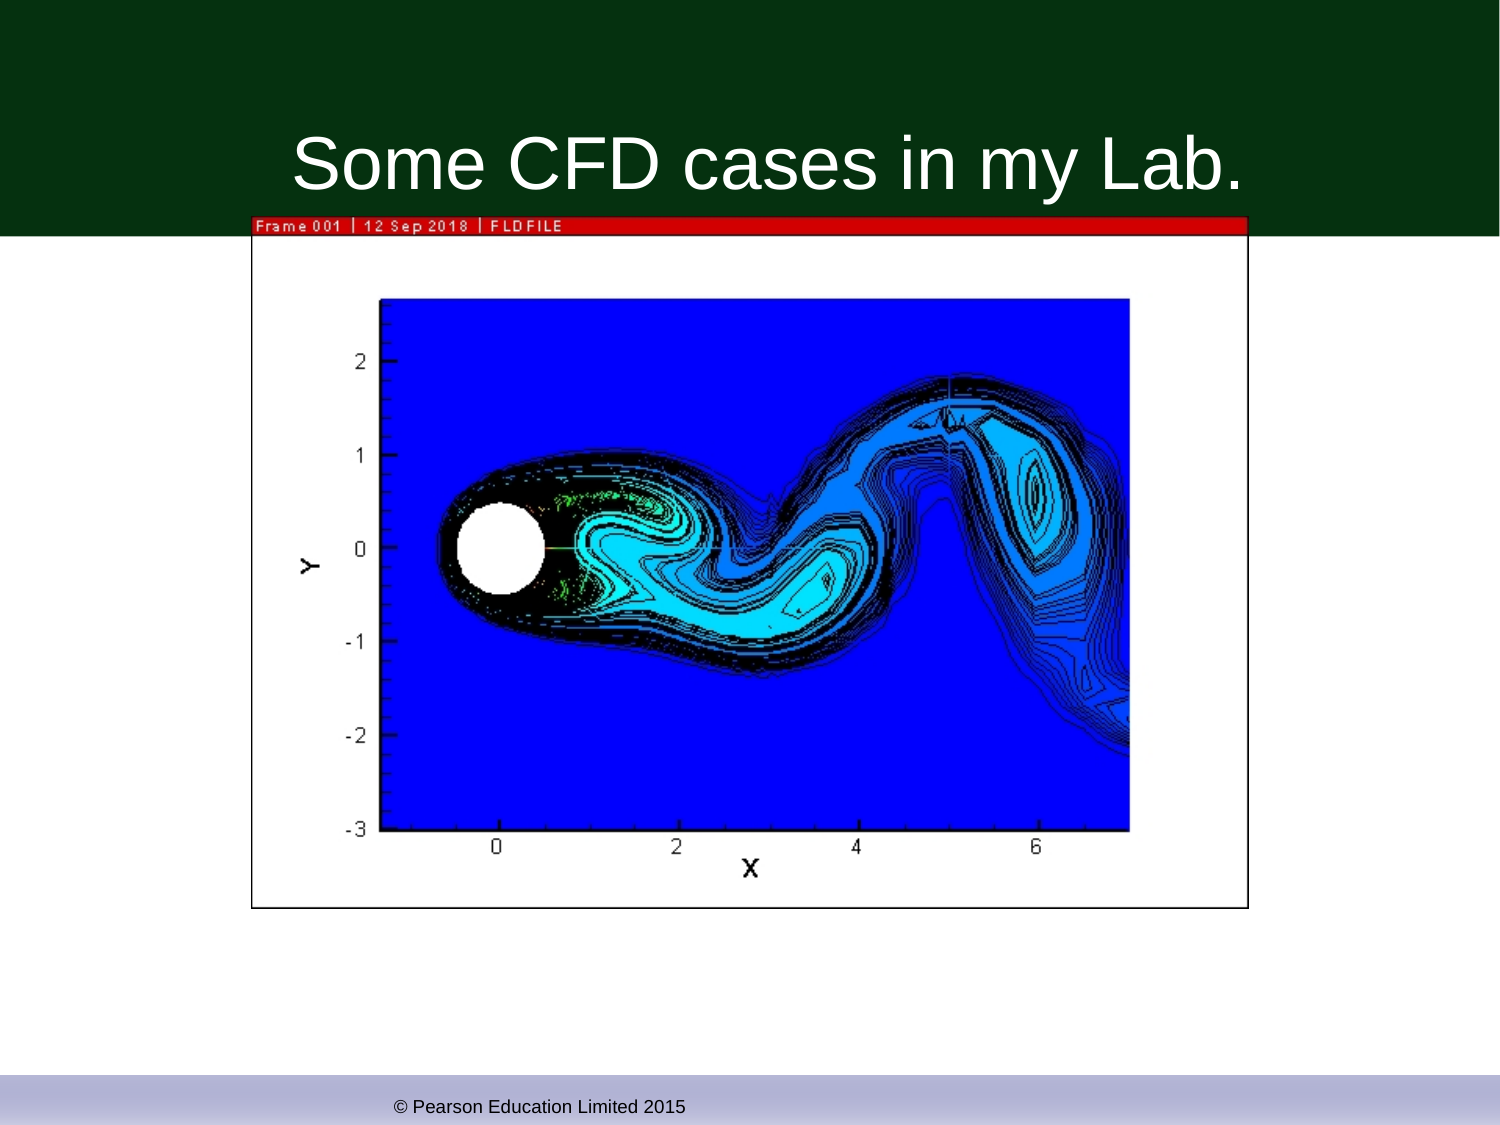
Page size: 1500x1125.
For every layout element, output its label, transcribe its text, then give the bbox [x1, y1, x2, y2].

title Some CFD cases in my Lab. [87, 49, 1450, 213]
picture [251, 216, 1249, 909]
